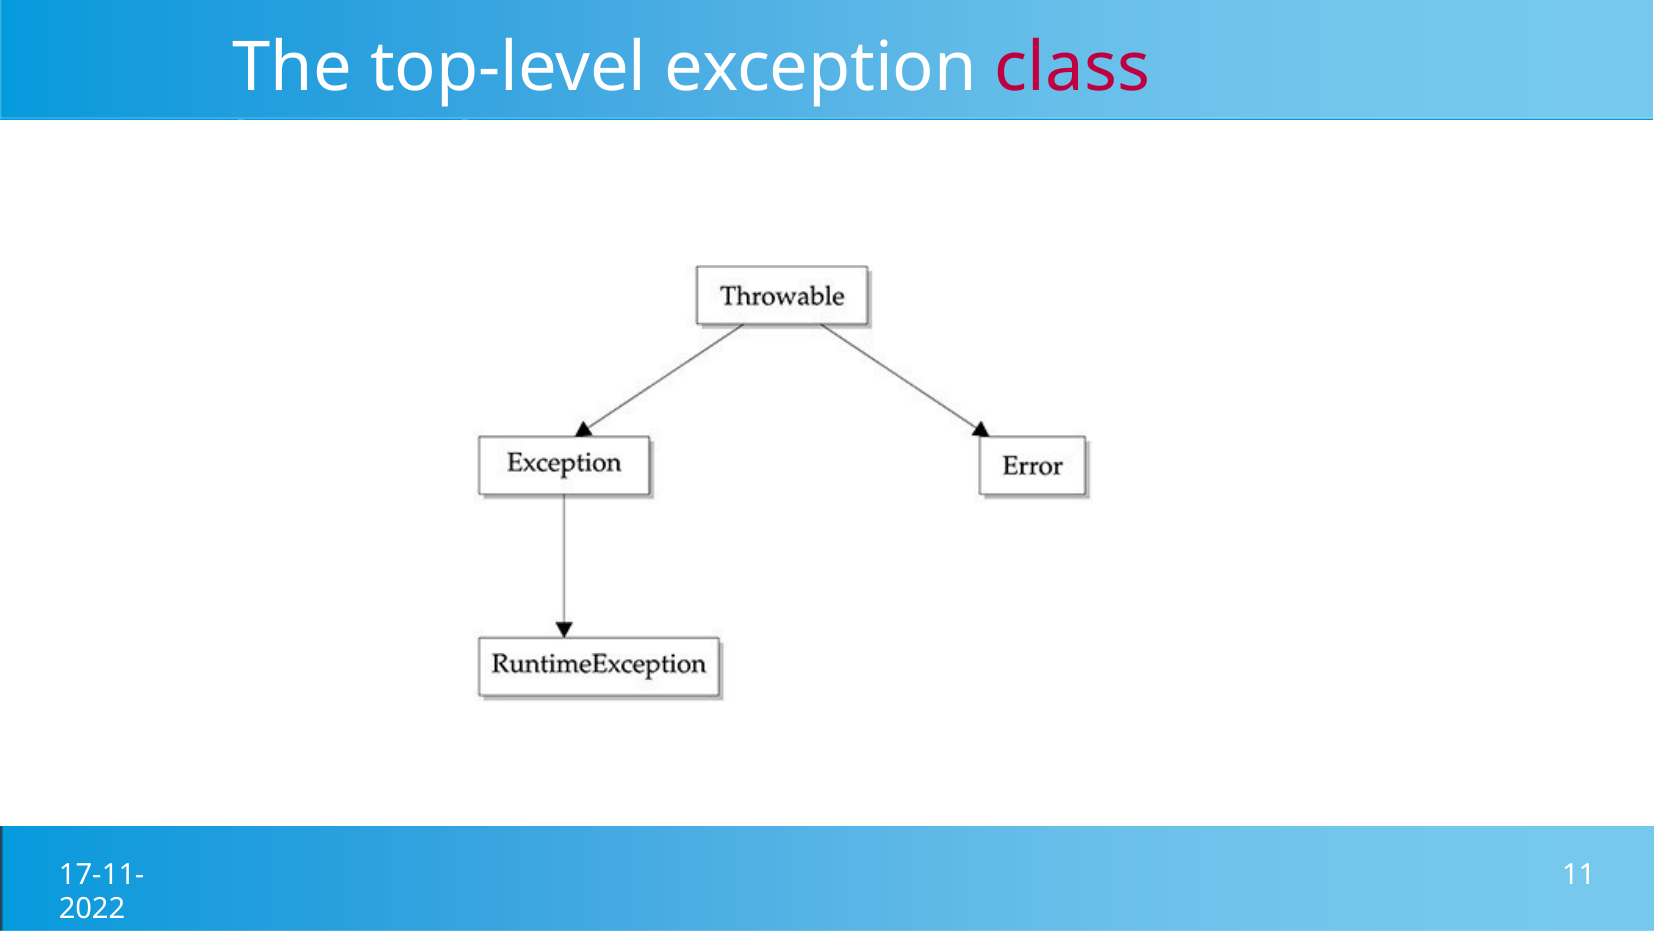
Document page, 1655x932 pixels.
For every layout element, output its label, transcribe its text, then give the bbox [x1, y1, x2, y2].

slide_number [56, 856, 208, 932]
title The top-level exception class hierarchy [230, 19, 1423, 187]
picture [473, 265, 1093, 702]
picture [93, 0, 1653, 118]
slide_number 11 [1555, 856, 1601, 932]
picture [95, 826, 1654, 931]
